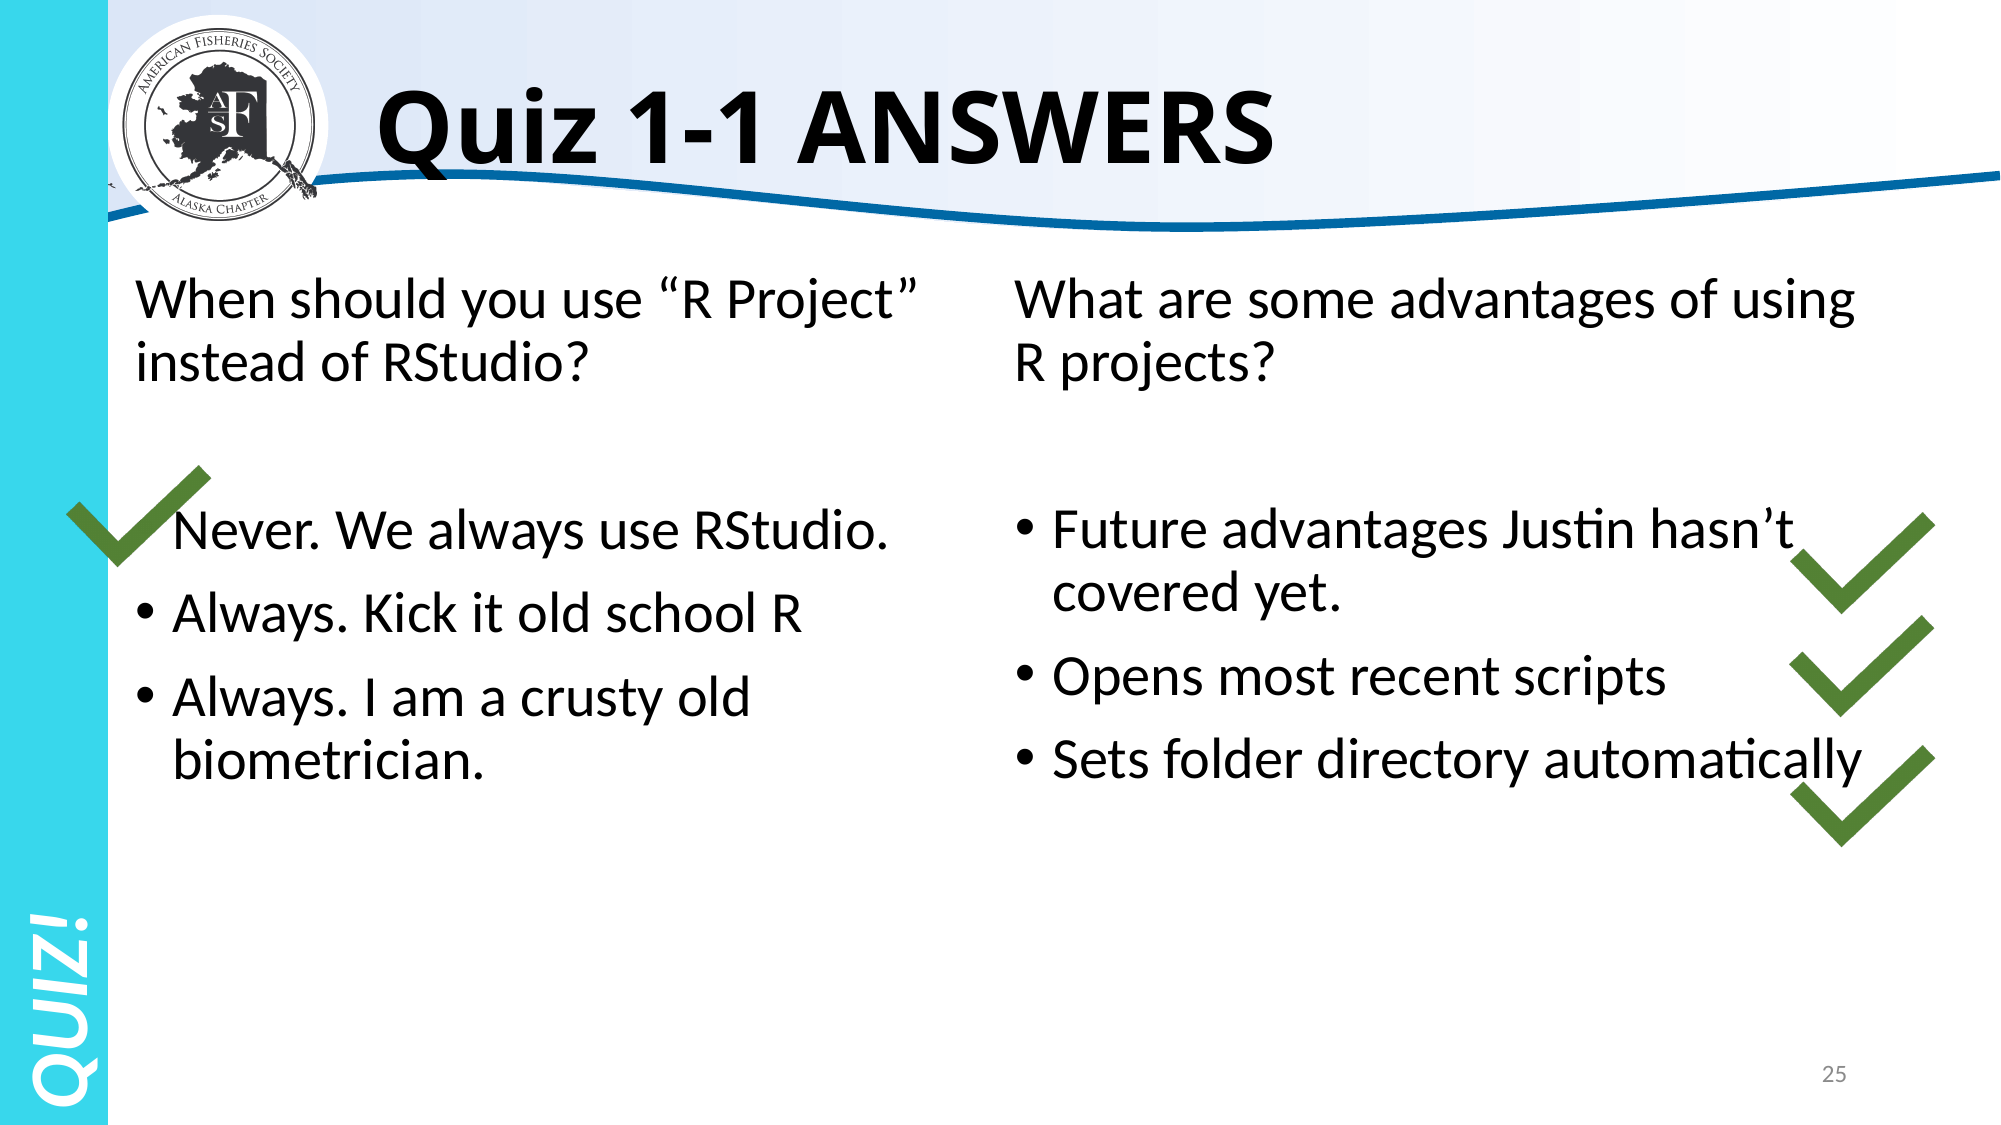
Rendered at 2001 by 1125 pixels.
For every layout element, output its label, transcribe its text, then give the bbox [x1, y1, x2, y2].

picture [1786, 487, 1938, 871]
picture [109, 28, 317, 221]
list When should you use “R Project” instead of RStudio? Never. We always use RStudio. Always. Kick it old school R Always. I am a crusty old biometrician. [120, 260, 939, 975]
picture [63, 440, 214, 591]
text_box What are some advantages of using R projects? Future advantages Justin hasn’t covered yet. Opens most recent scripts Sets folder directory automatically [999, 260, 1909, 975]
text_box QUIZ! [0, 0, 109, 1125]
slide_number 25 [1412, 1042, 1863, 1103]
title Quiz 1-1 ANSWERS [359, 30, 1863, 232]
